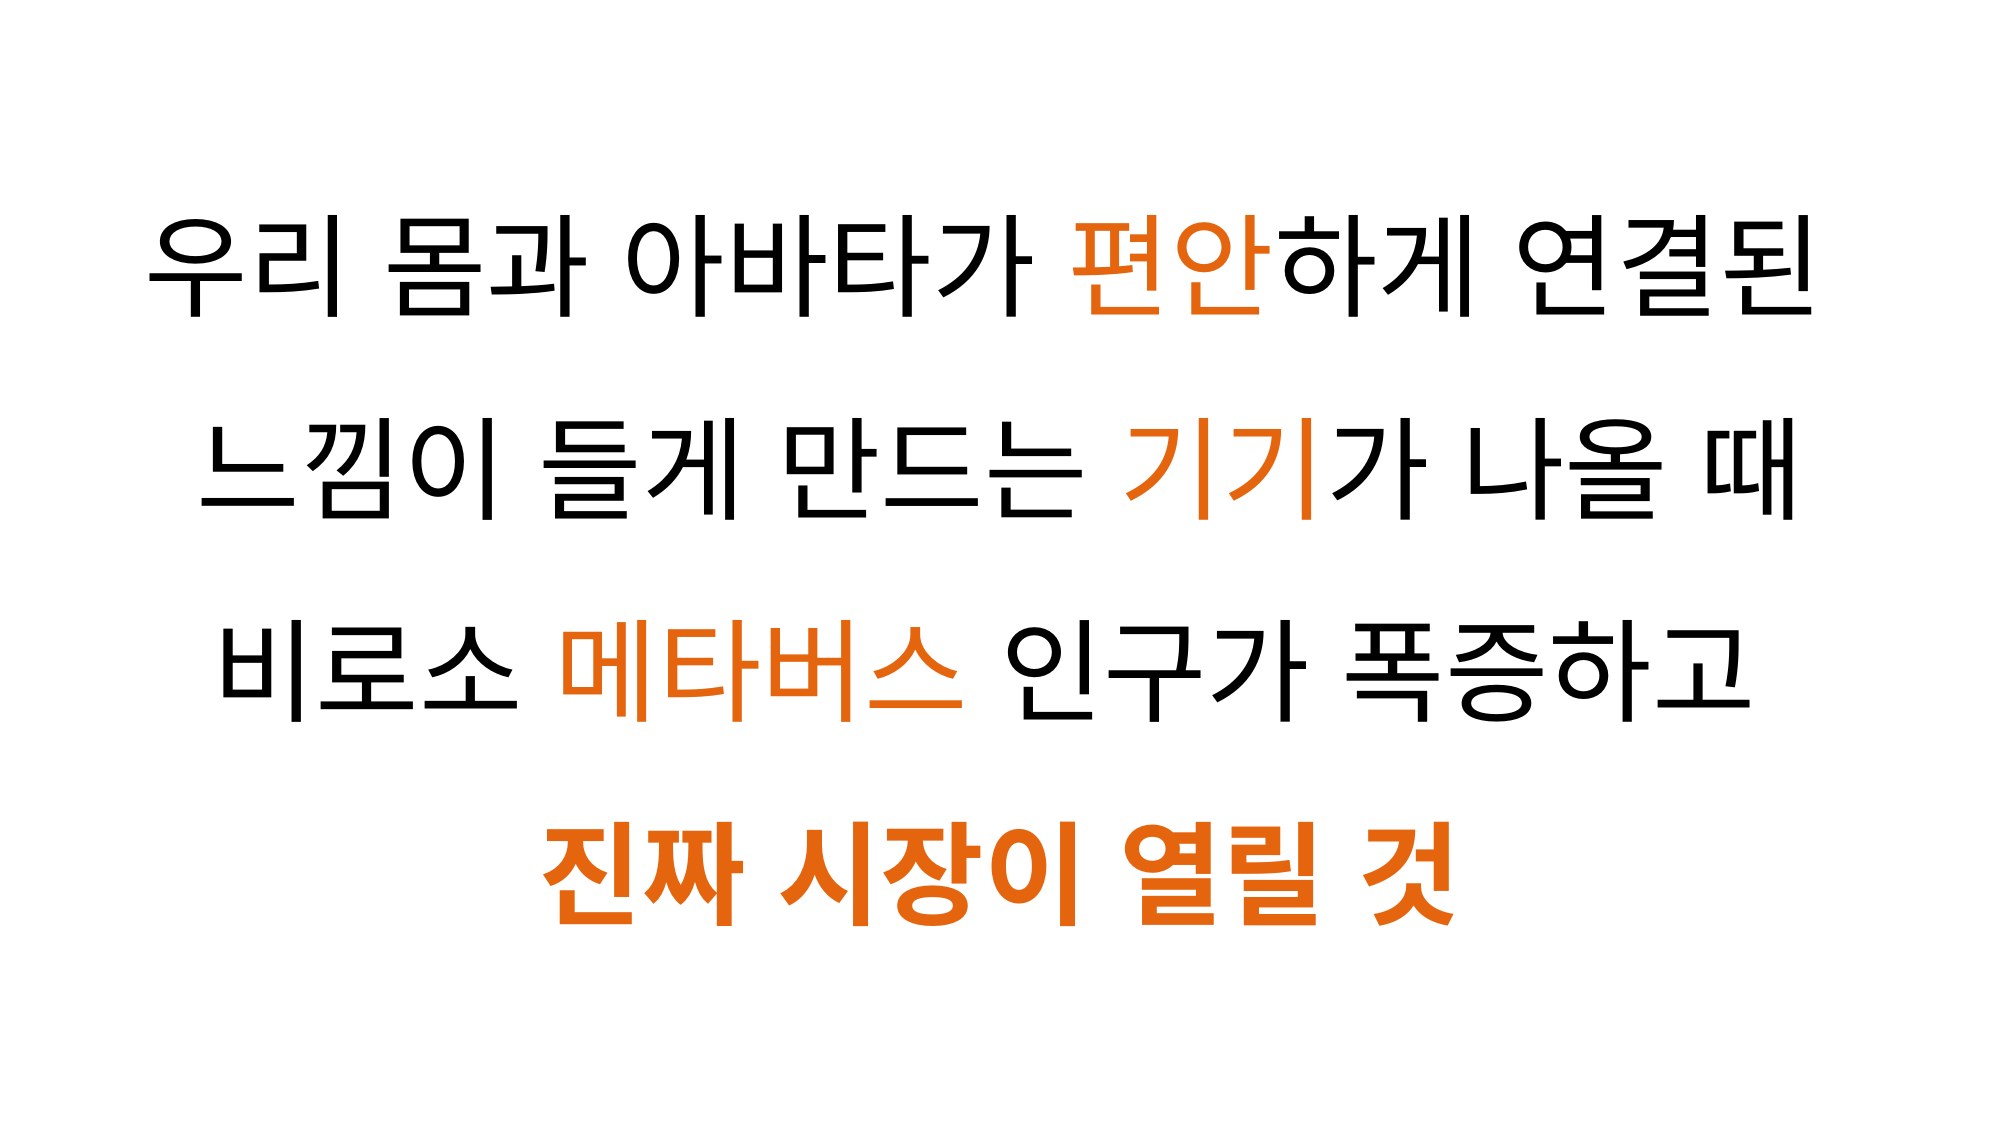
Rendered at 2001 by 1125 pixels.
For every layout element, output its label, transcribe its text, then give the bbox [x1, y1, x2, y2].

text_box 우리 몸과 아바타가 편안하게 연결된 느낌이 들게 만드는 기기가 나올 때 비로소 메타버스 인구가 폭증하고 진짜 시장이 열릴 것 [130, 121, 1870, 946]
